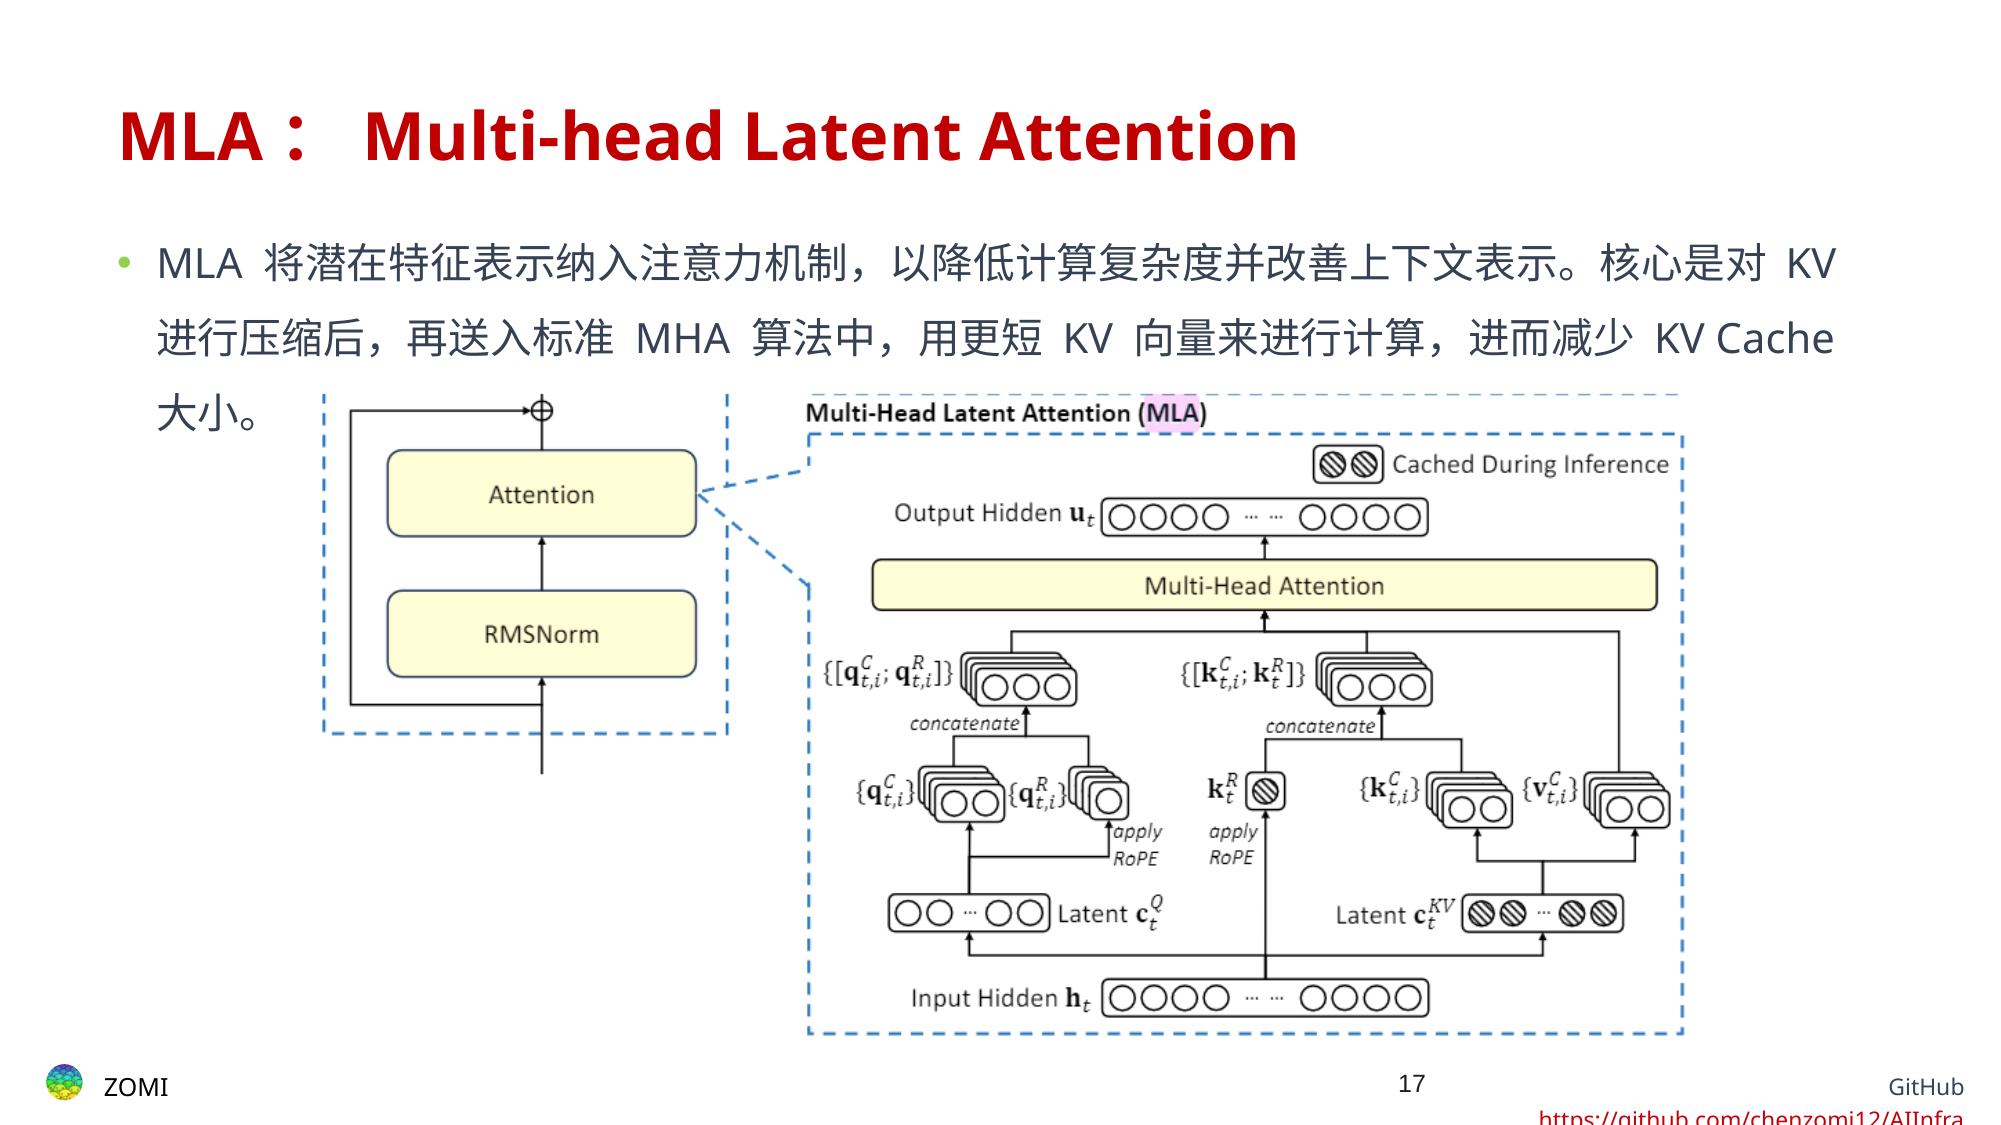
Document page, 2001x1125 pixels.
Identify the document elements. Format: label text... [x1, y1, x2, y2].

picture [305, 389, 1698, 1051]
title MLA：Multi-head Latent Attention [102, 85, 1901, 183]
list MLA 将潜在特征表示纳入注意力机制，以降低计算复杂度并改善上下文表示。核心是对 KV 进行压缩后，再送入标准 MHA 算法中，用更短 KV 向量来进行计算，进而减少 KV Cache 大小。 [102, 204, 1901, 1043]
picture [47, 1065, 82, 1100]
